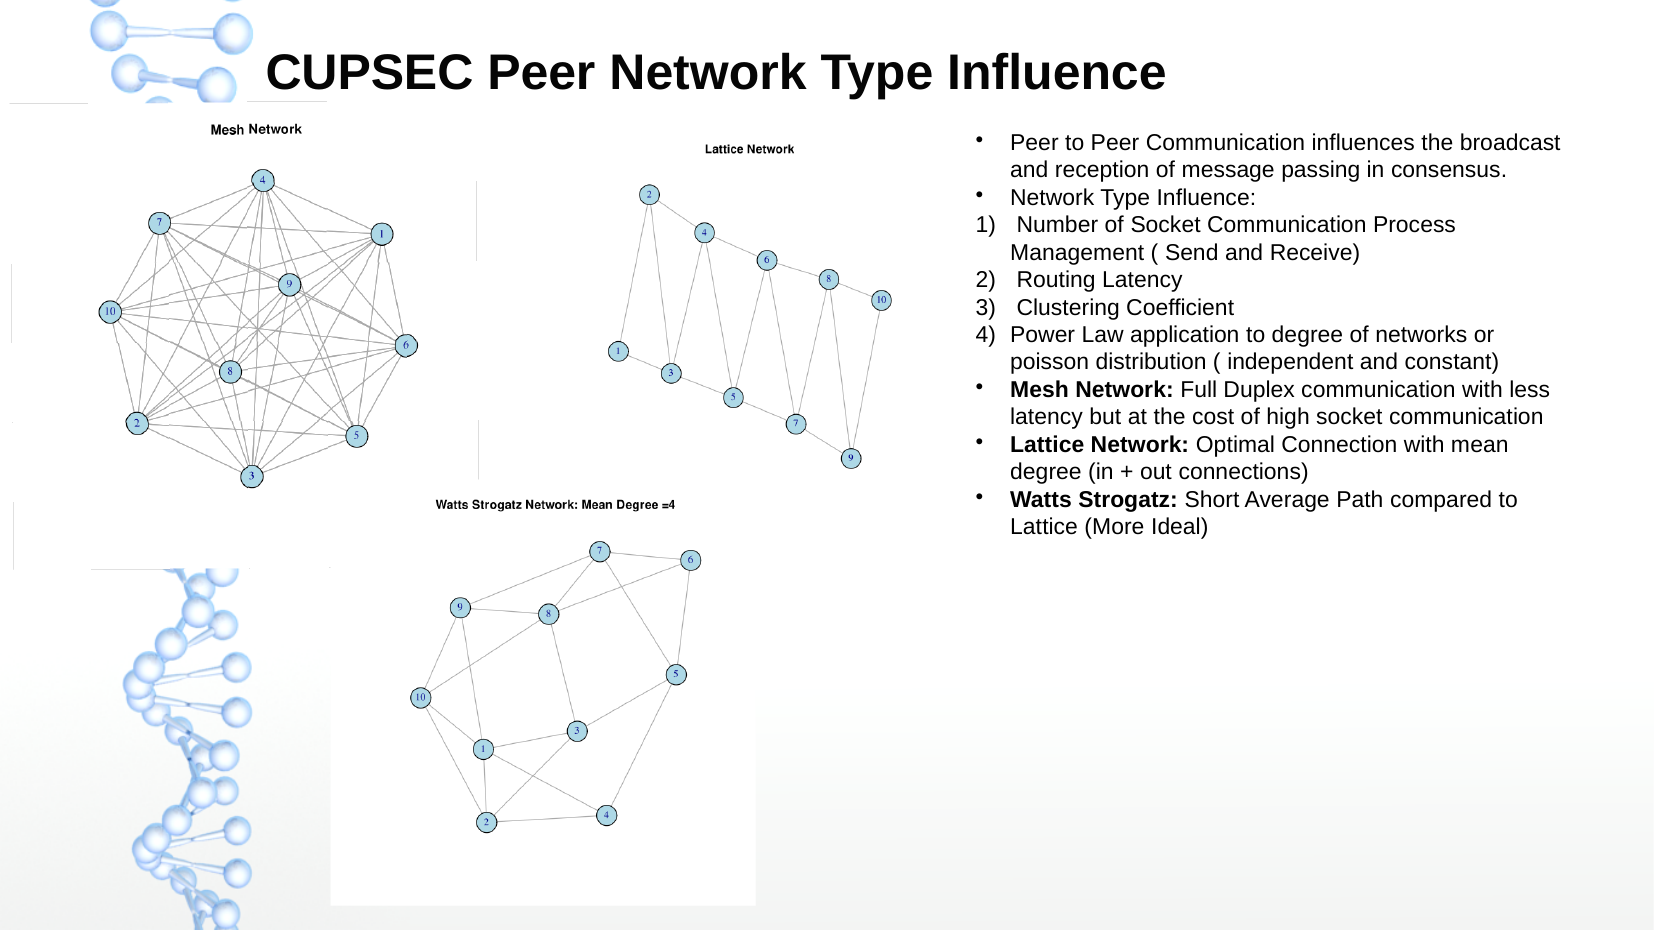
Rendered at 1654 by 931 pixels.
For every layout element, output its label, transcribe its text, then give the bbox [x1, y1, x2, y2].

text_box CUPSEC Peer Network Type Influence [265, 35, 1245, 105]
text_box Peer to Peer Communication influences the broadcast and reception of message passing in consensus. Network Type Influence: Number of Socket Communication Process Management ( Send and Receive) Routing Latency Clustering Coefficient Power Law application to degree of networks or poisson distribution ( independent and constant) Mesh Network: Full Duplex communication with less latency but at the cost of high socket communication Lattice Network: Optimal Connection with mean degree (in + out connections) Watts Strogatz: Short Average Path compared to Lattice (More Ideal) [959, 119, 1590, 900]
picture [0, 0, 1654, 930]
